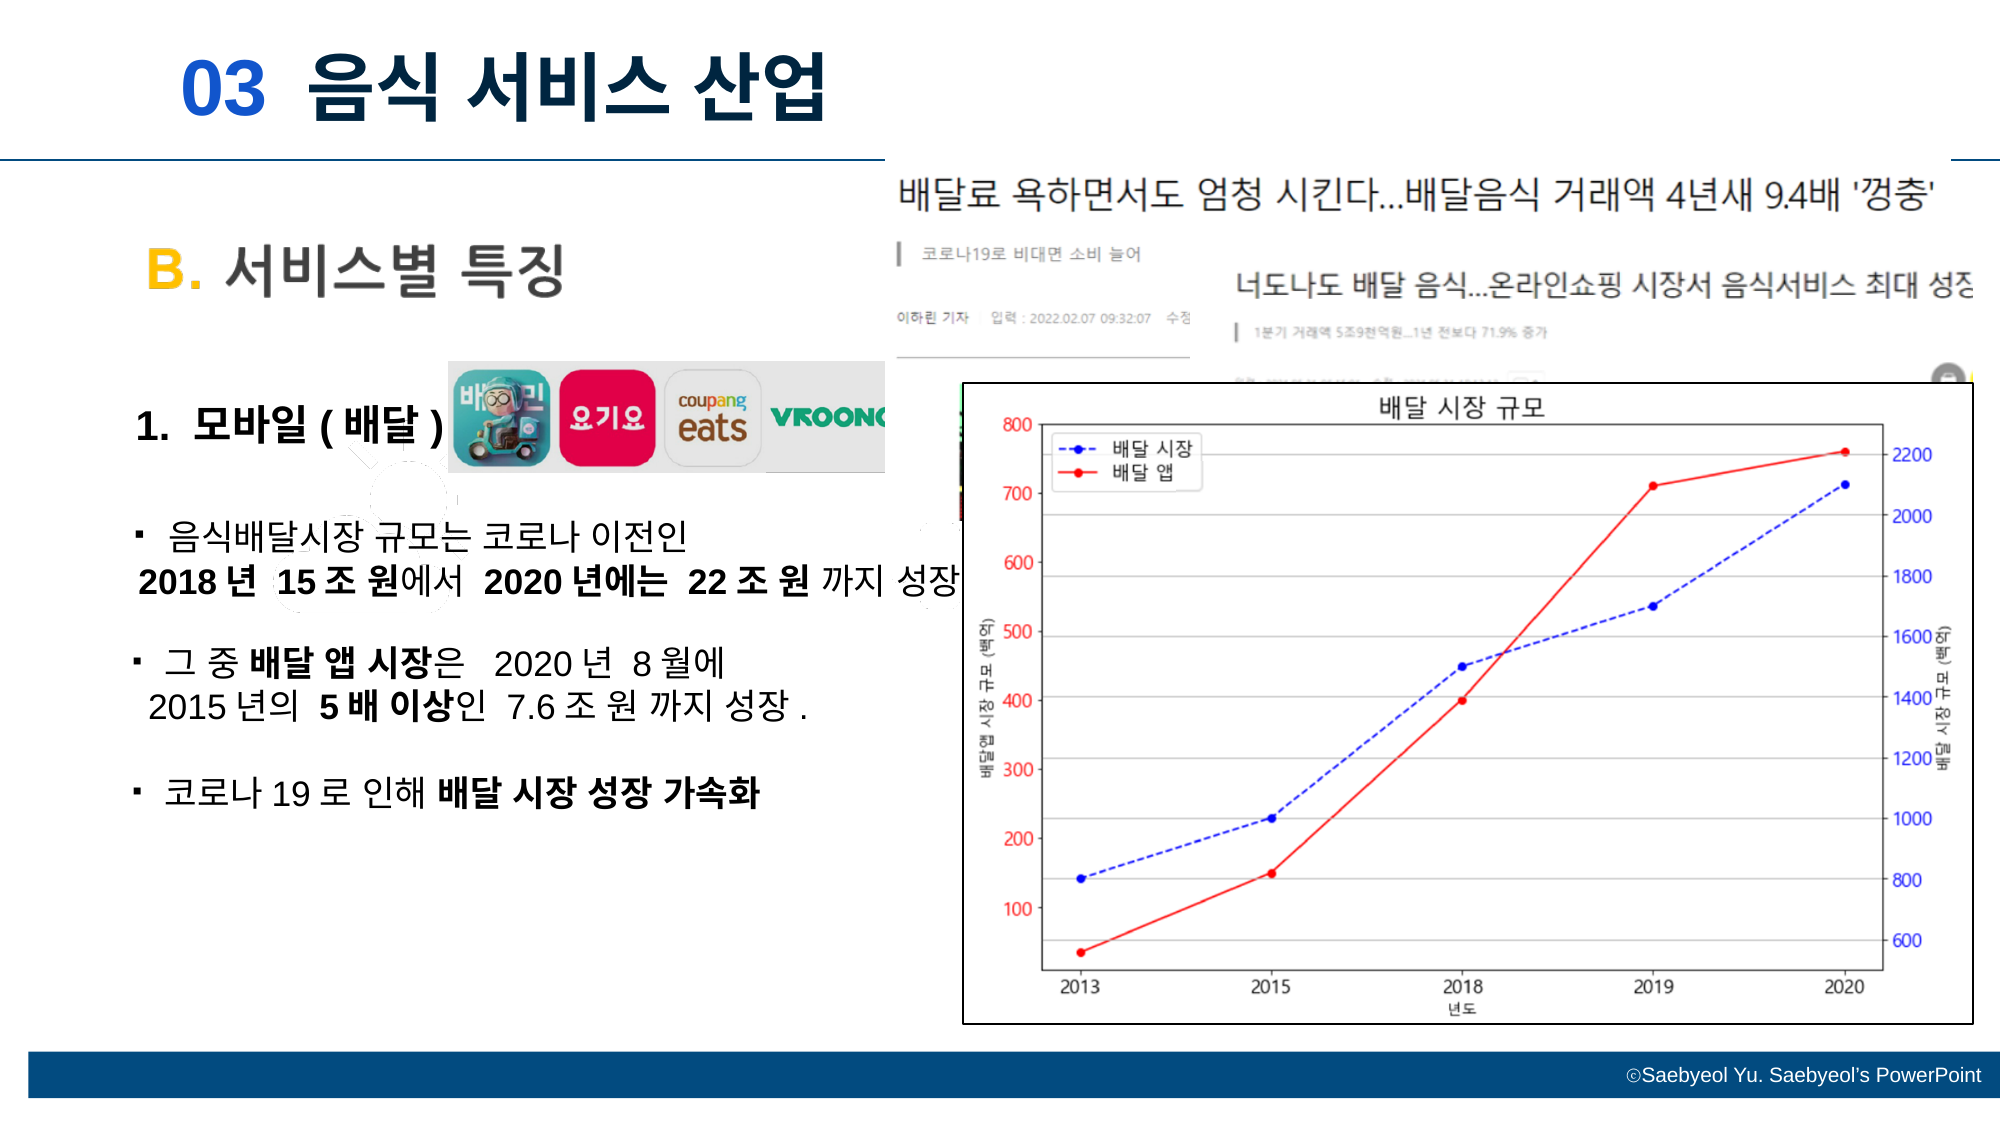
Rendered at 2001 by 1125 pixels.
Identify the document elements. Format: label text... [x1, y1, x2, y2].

text_box 모바일(배달) ⠂음식배달시장 규모는 코로나 이전인 2018년 15조 원에서 2020년에는 22조 원 까지 성장. ⠂그 중 배달 앱 시장은 2020년 8월에 2015년의 5배 이상인 7.6조 원 까지 성장. ⠂코로나19로 인해 배달 시장 성장 가속화 [103, 383, 958, 829]
text_box 03 음식 서비스 산업 [165, 28, 948, 139]
picture [111, 217, 837, 336]
picture [256, 159, 1973, 1024]
